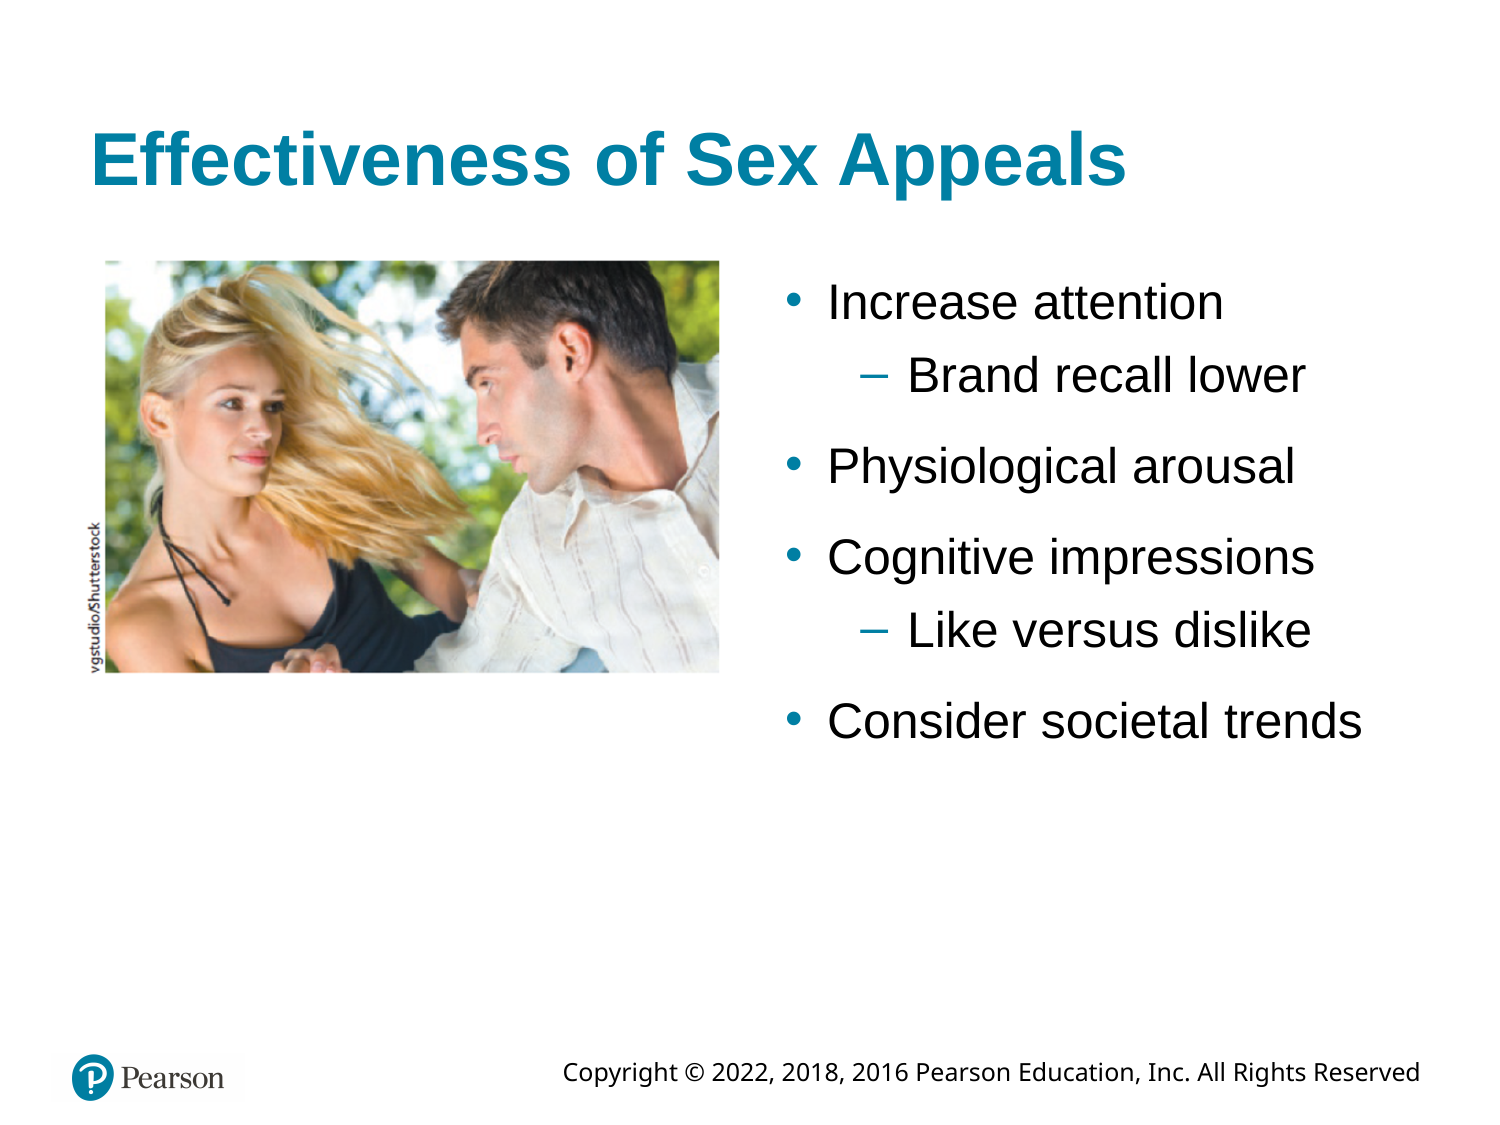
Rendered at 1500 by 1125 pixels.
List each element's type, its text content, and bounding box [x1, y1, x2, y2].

picture [51, 1053, 245, 1102]
list Increase attention Brand recall lower Physiological arousal Cognitive impressions Like versus dislike Consider societal trends [770, 254, 1425, 983]
title Effectiveness of Sex Appeals [75, 35, 1425, 216]
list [74, 254, 731, 682]
